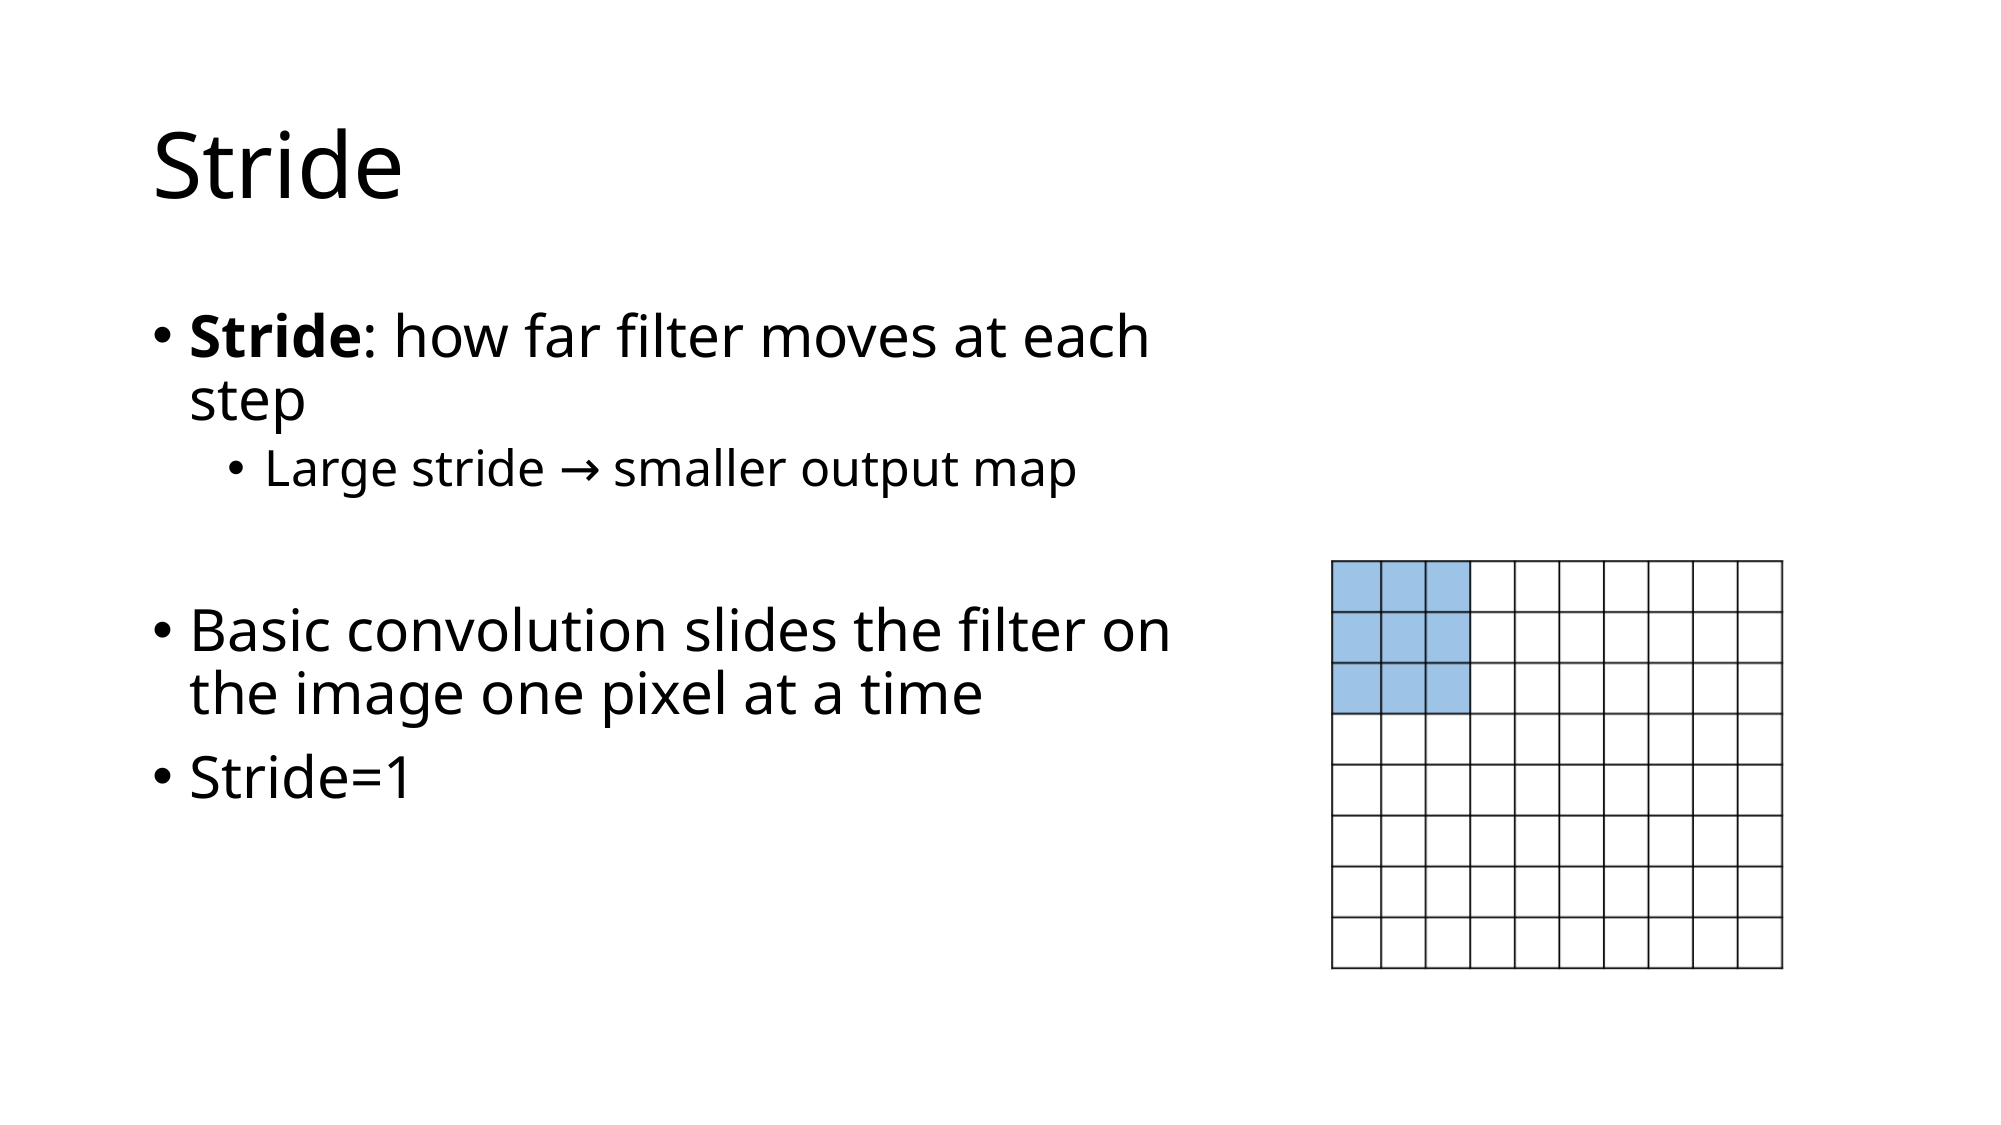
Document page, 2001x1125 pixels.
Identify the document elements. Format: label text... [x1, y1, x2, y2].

title Stride [137, 59, 1863, 278]
picture [1328, 554, 1787, 972]
list Stride: how far filter moves at each step Large stride → smaller output map Basic convolution slides the filter on the image one pixel at a time Stride=1 [137, 299, 1232, 1014]
